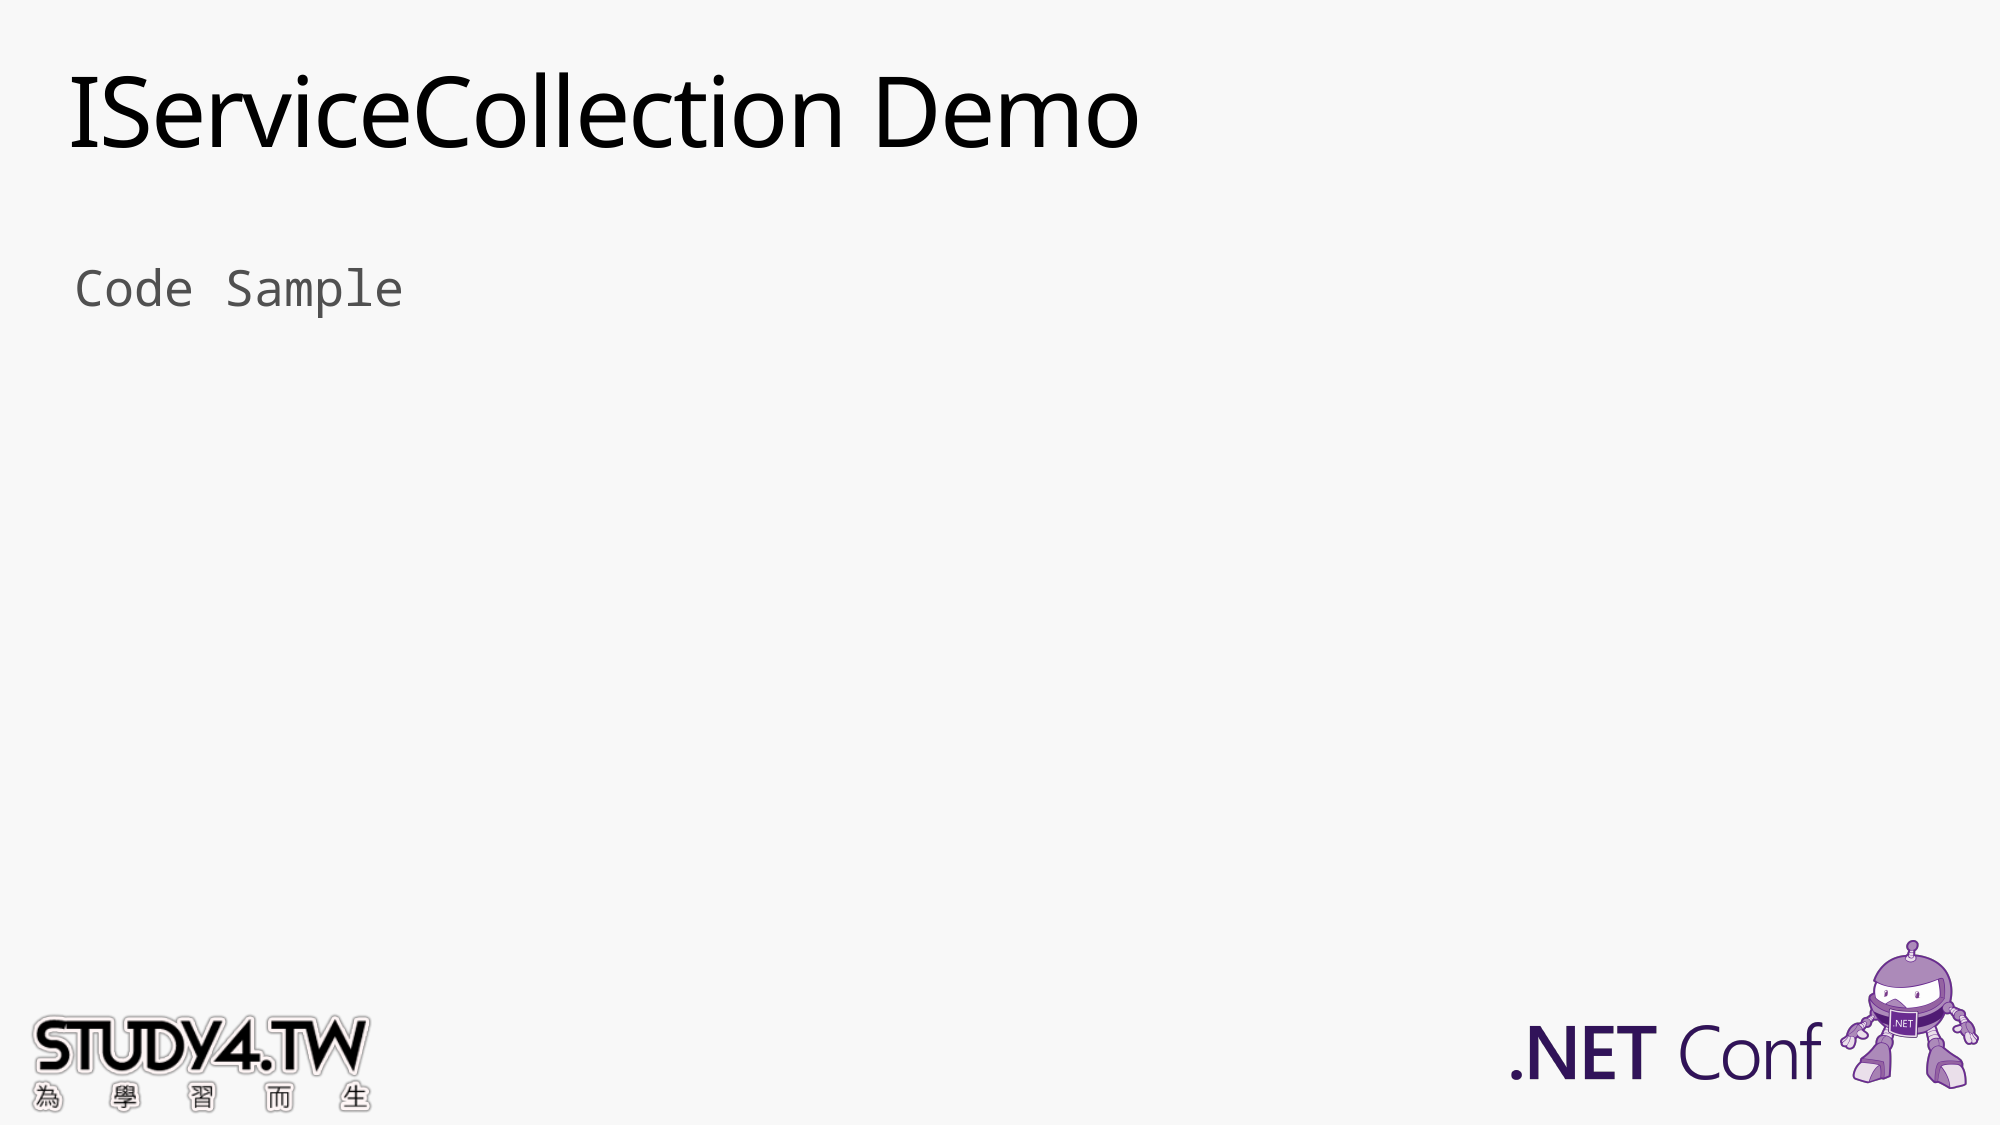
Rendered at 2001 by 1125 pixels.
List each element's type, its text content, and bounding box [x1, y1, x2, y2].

picture [1511, 1022, 1837, 1080]
title IServiceCollection Demo [44, 47, 1957, 196]
picture [21, 1001, 384, 1119]
picture [1840, 940, 1979, 1089]
